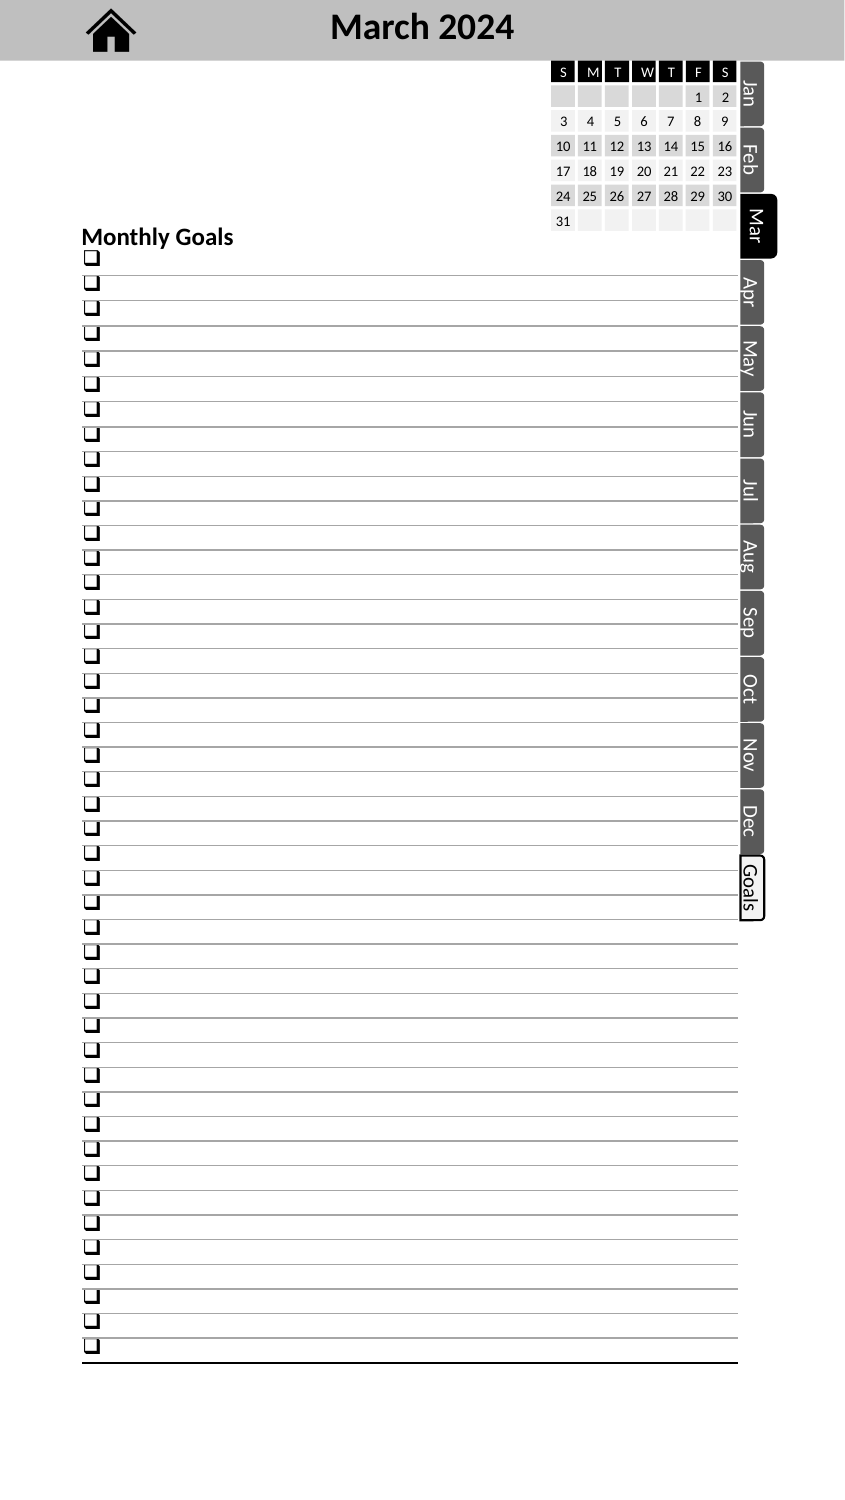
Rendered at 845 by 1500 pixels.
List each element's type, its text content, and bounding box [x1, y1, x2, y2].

list March 2024 [190, 0, 655, 61]
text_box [551, 60, 737, 231]
text_box May [739, 325, 766, 392]
text_box Apr [739, 258, 766, 325]
text_box Sep [739, 589, 766, 656]
text_box Feb [739, 126, 766, 192]
text_box Oct [739, 656, 766, 722]
text_box Goals [739, 854, 766, 922]
text_box Dec [739, 788, 766, 855]
picture [82, 1, 140, 59]
text_box Jul [739, 457, 766, 524]
text_box Jan [739, 60, 766, 127]
text_box Jun [739, 391, 766, 458]
text_box Mar [739, 192, 779, 260]
text_box Nov [739, 722, 766, 789]
text_box Aug [739, 523, 766, 590]
